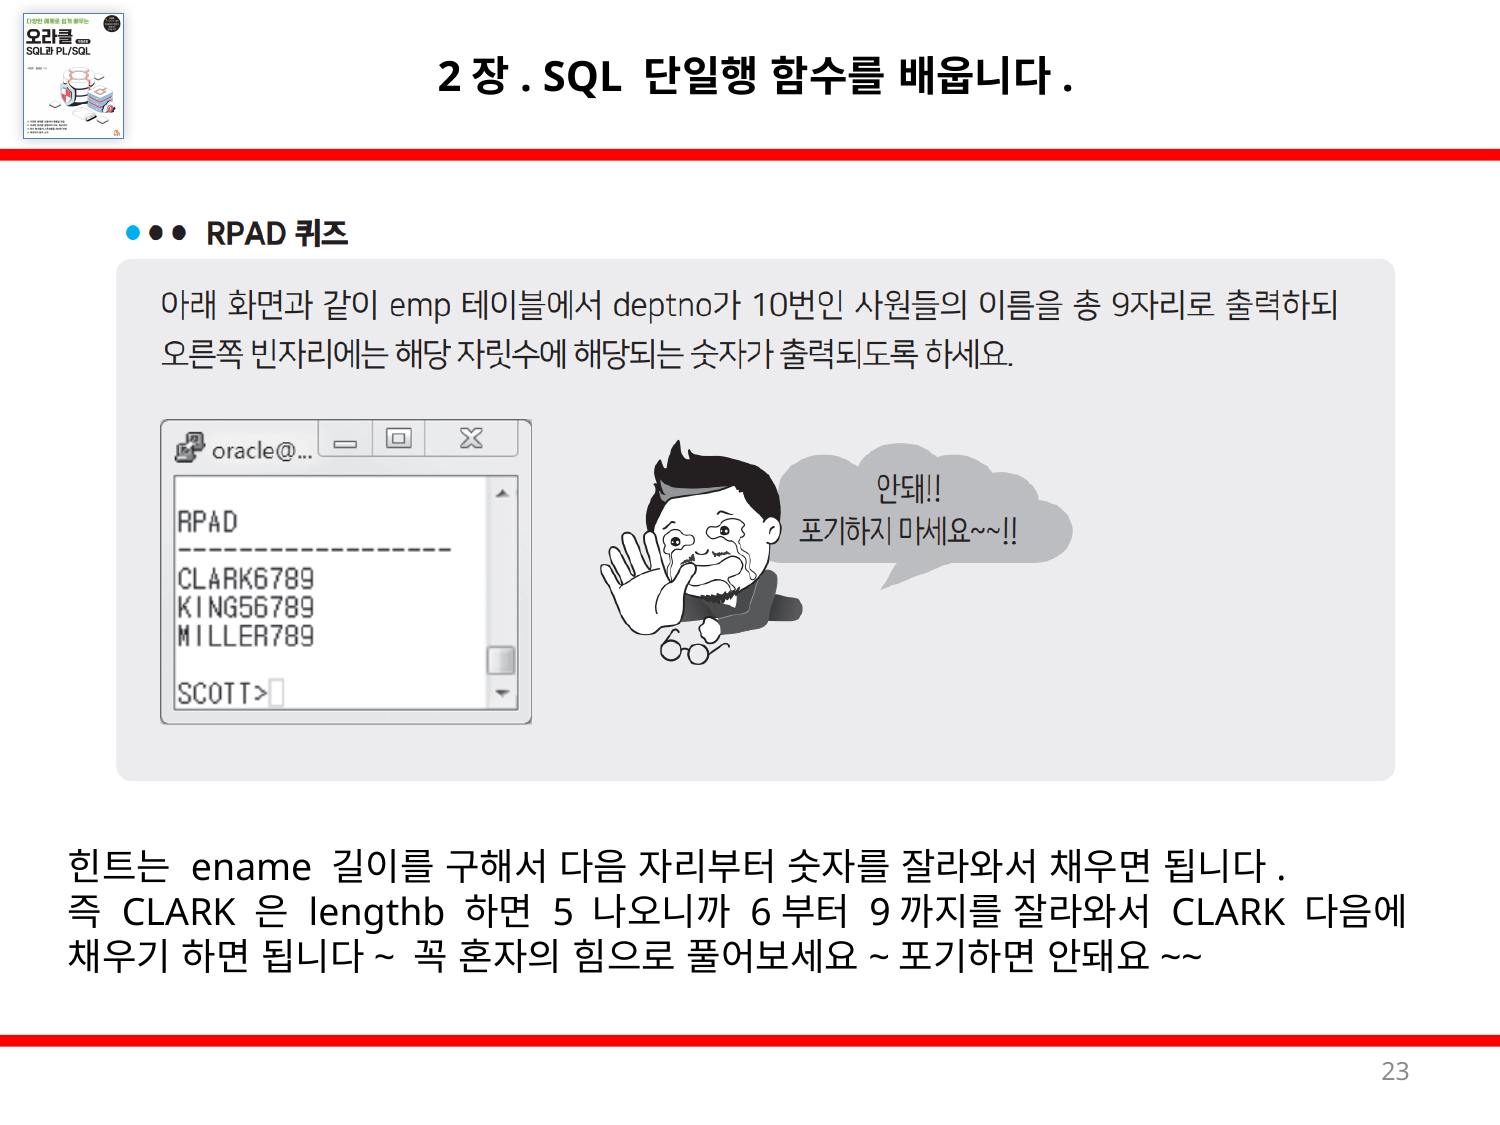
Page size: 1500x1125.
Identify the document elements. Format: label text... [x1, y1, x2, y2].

text_box [0, 1033, 1500, 1049]
slide_number 23 [1074, 1042, 1425, 1103]
picture [23, 13, 125, 140]
text_box [0, 147, 1500, 163]
text_box 힌트는 ename 길이를 구해서 다음 자리부터 숫자를 잘라와서 채우면 됩니다. 즉 CLARK 은 lengthb 하면 5 나오니까 6부터 9까지를 잘라와서 CLARK 다음에 채우기 하면 됩니다~ 꼭 혼자의 힘으로 풀어보세요~포기하면 안돼요~~ [51, 808, 1461, 1013]
picture [103, 203, 1397, 785]
text_box 2장. SQL 단일행 함수를 배웁니다. [252, 0, 1260, 151]
